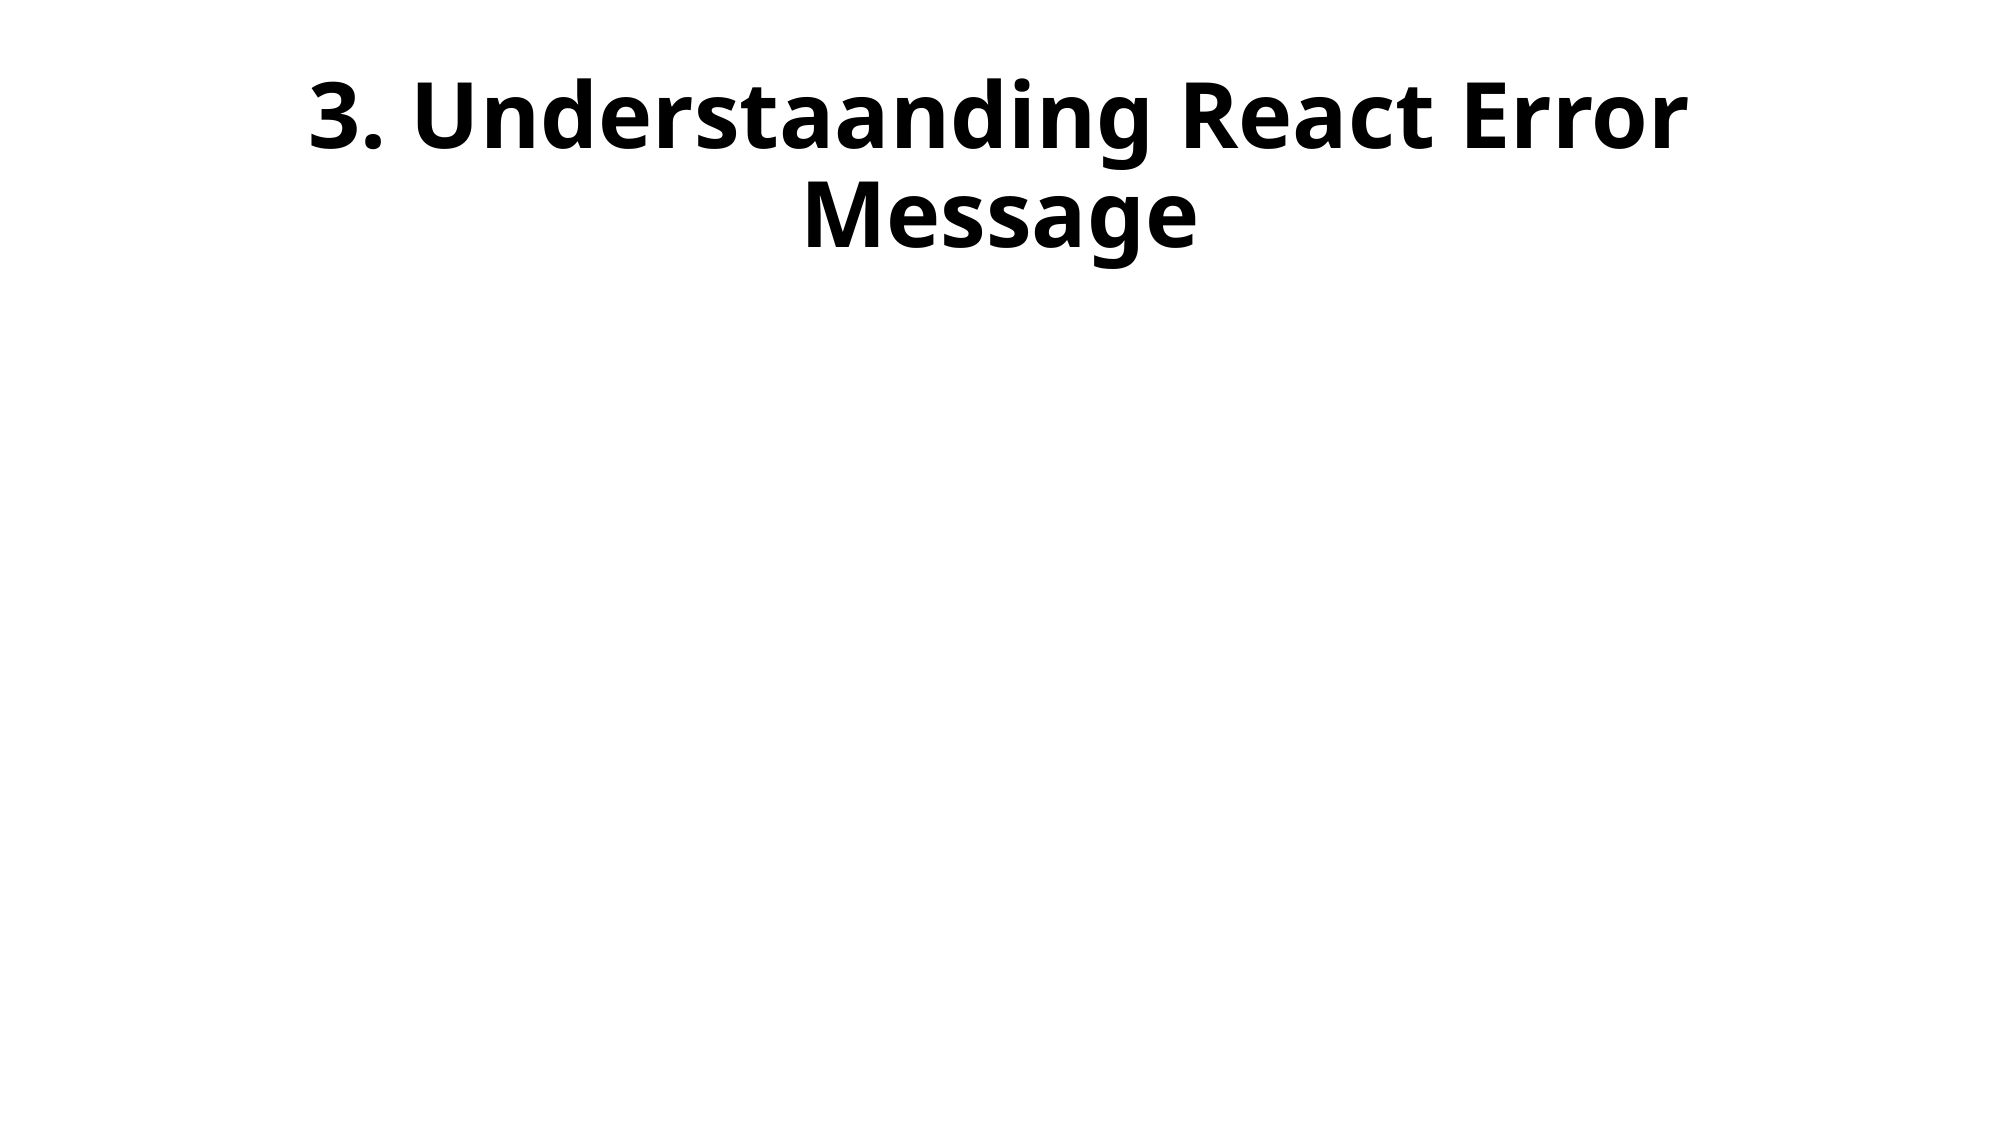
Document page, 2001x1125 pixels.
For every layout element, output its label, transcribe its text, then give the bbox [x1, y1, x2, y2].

title 3. Understaanding React Error Message [137, 59, 1863, 278]
